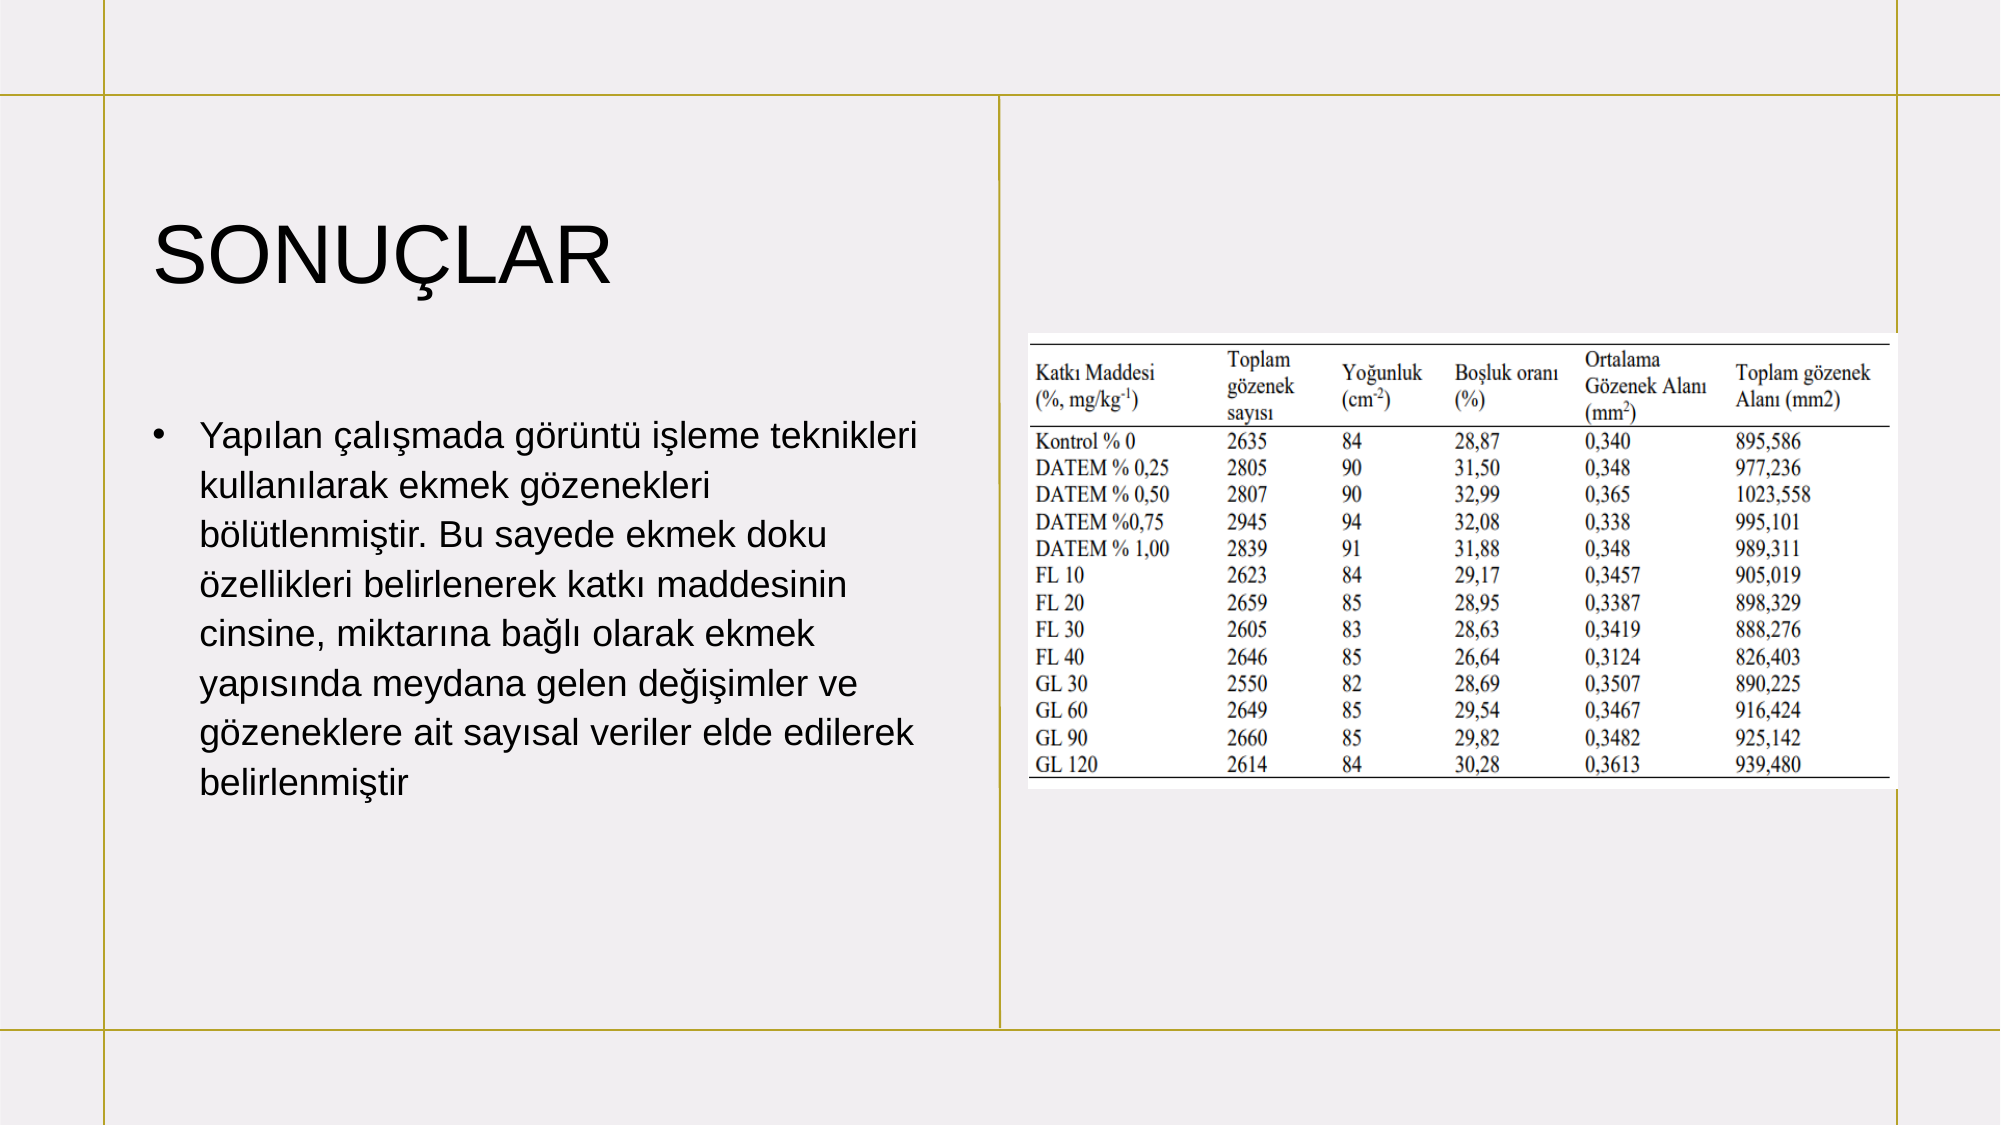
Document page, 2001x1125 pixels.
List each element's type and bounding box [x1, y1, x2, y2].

picture [1028, 333, 1898, 789]
text_box [0, 0, 2000, 1125]
